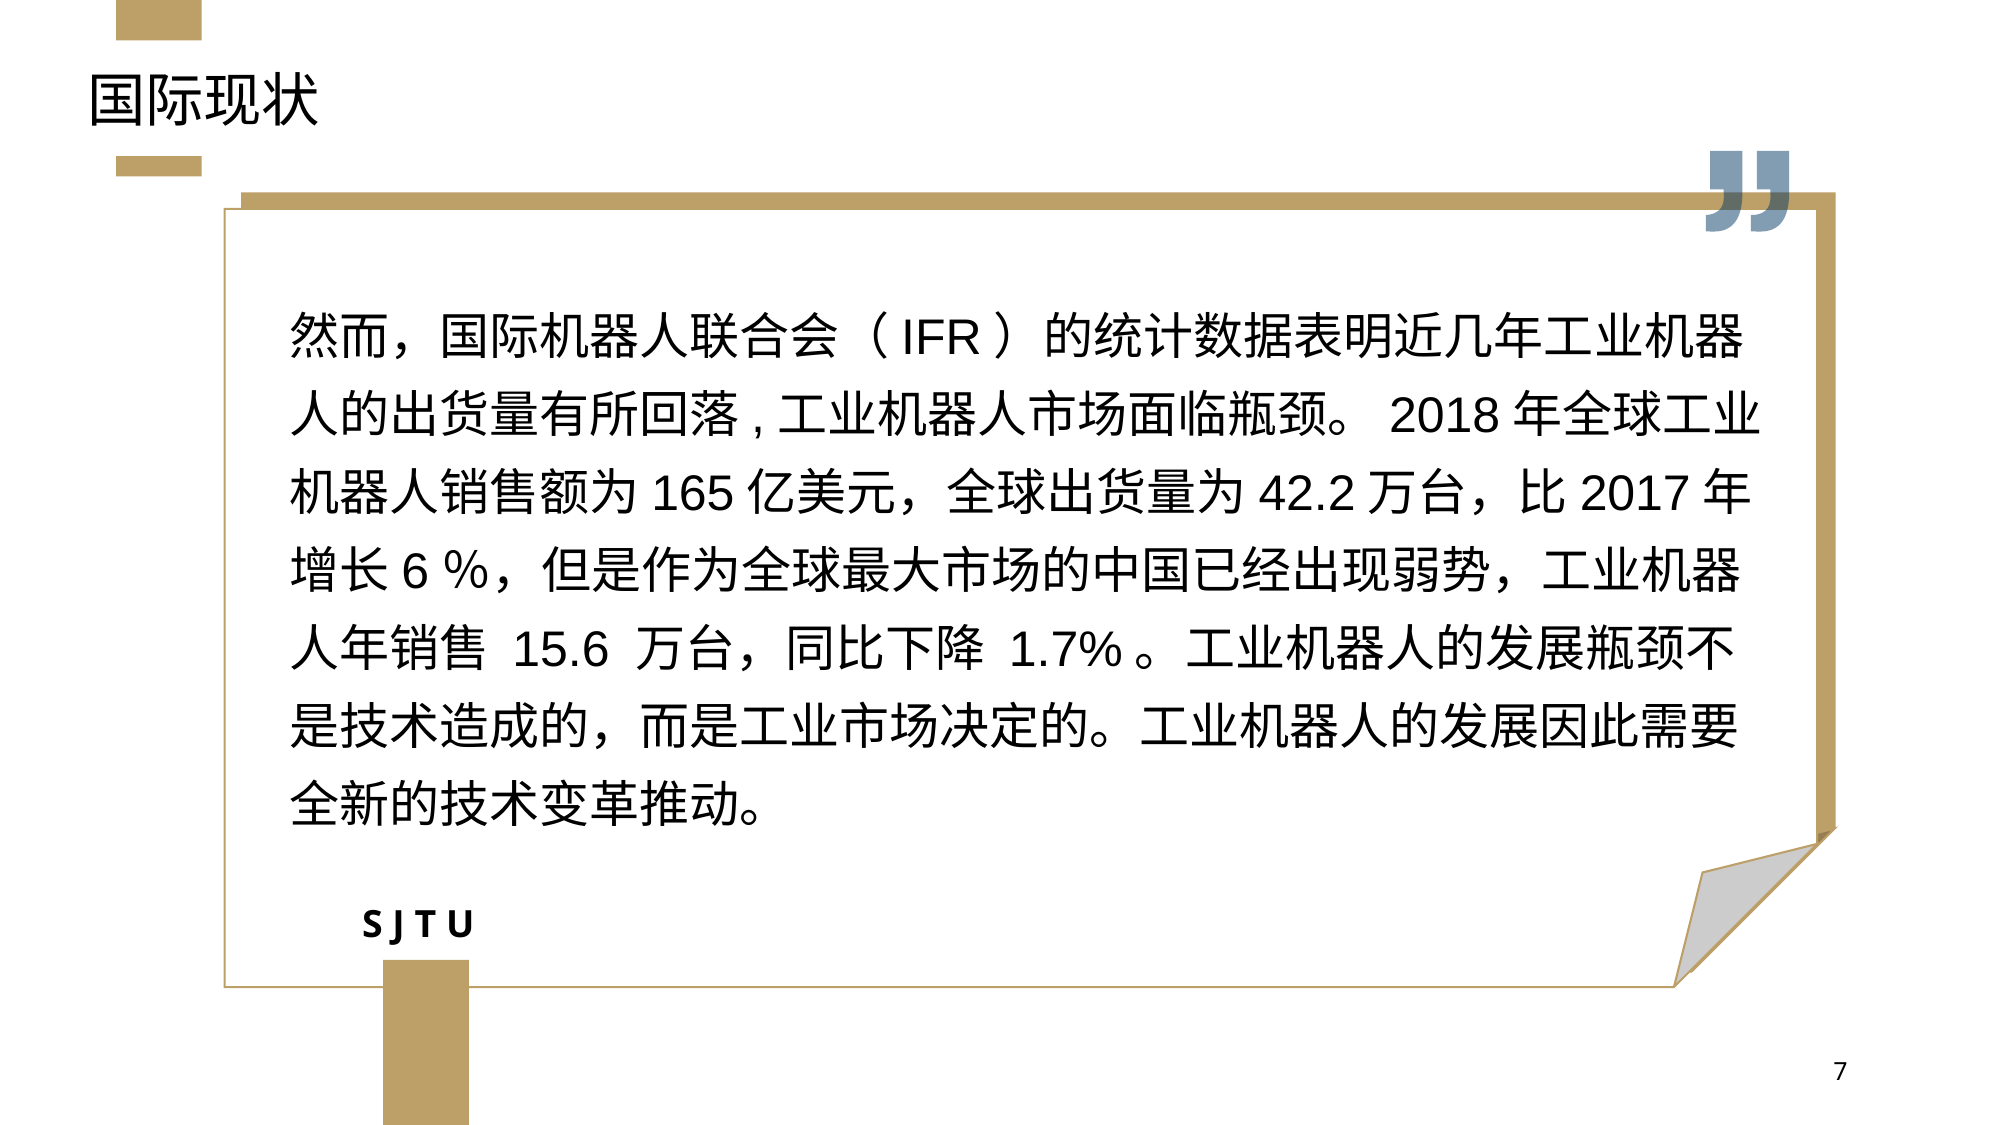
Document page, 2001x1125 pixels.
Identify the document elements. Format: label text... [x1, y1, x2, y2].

text_box 然而，国际机器人联合会（IFR）的统计数据表明近几年工业机器人的出货量有所回落,工业机器人市场面临瓶颈。2018年全球工业机器人销售额为165亿美元，全球出货量为42.2万台，比2017年增长6％，但是作为全球最大市场的中国已经出现弱势，工业机器人年销售 15.6 万台，同比下降 1.7%。工业机器人的发展瓶颈不是技术造成的，而是工业市场决定的。工业机器人的发展因此需要全新的技术变革推动。 [274, 279, 1796, 840]
text_box 国际现状 [72, 55, 1884, 141]
slide_number 7 [1412, 1042, 1863, 1103]
